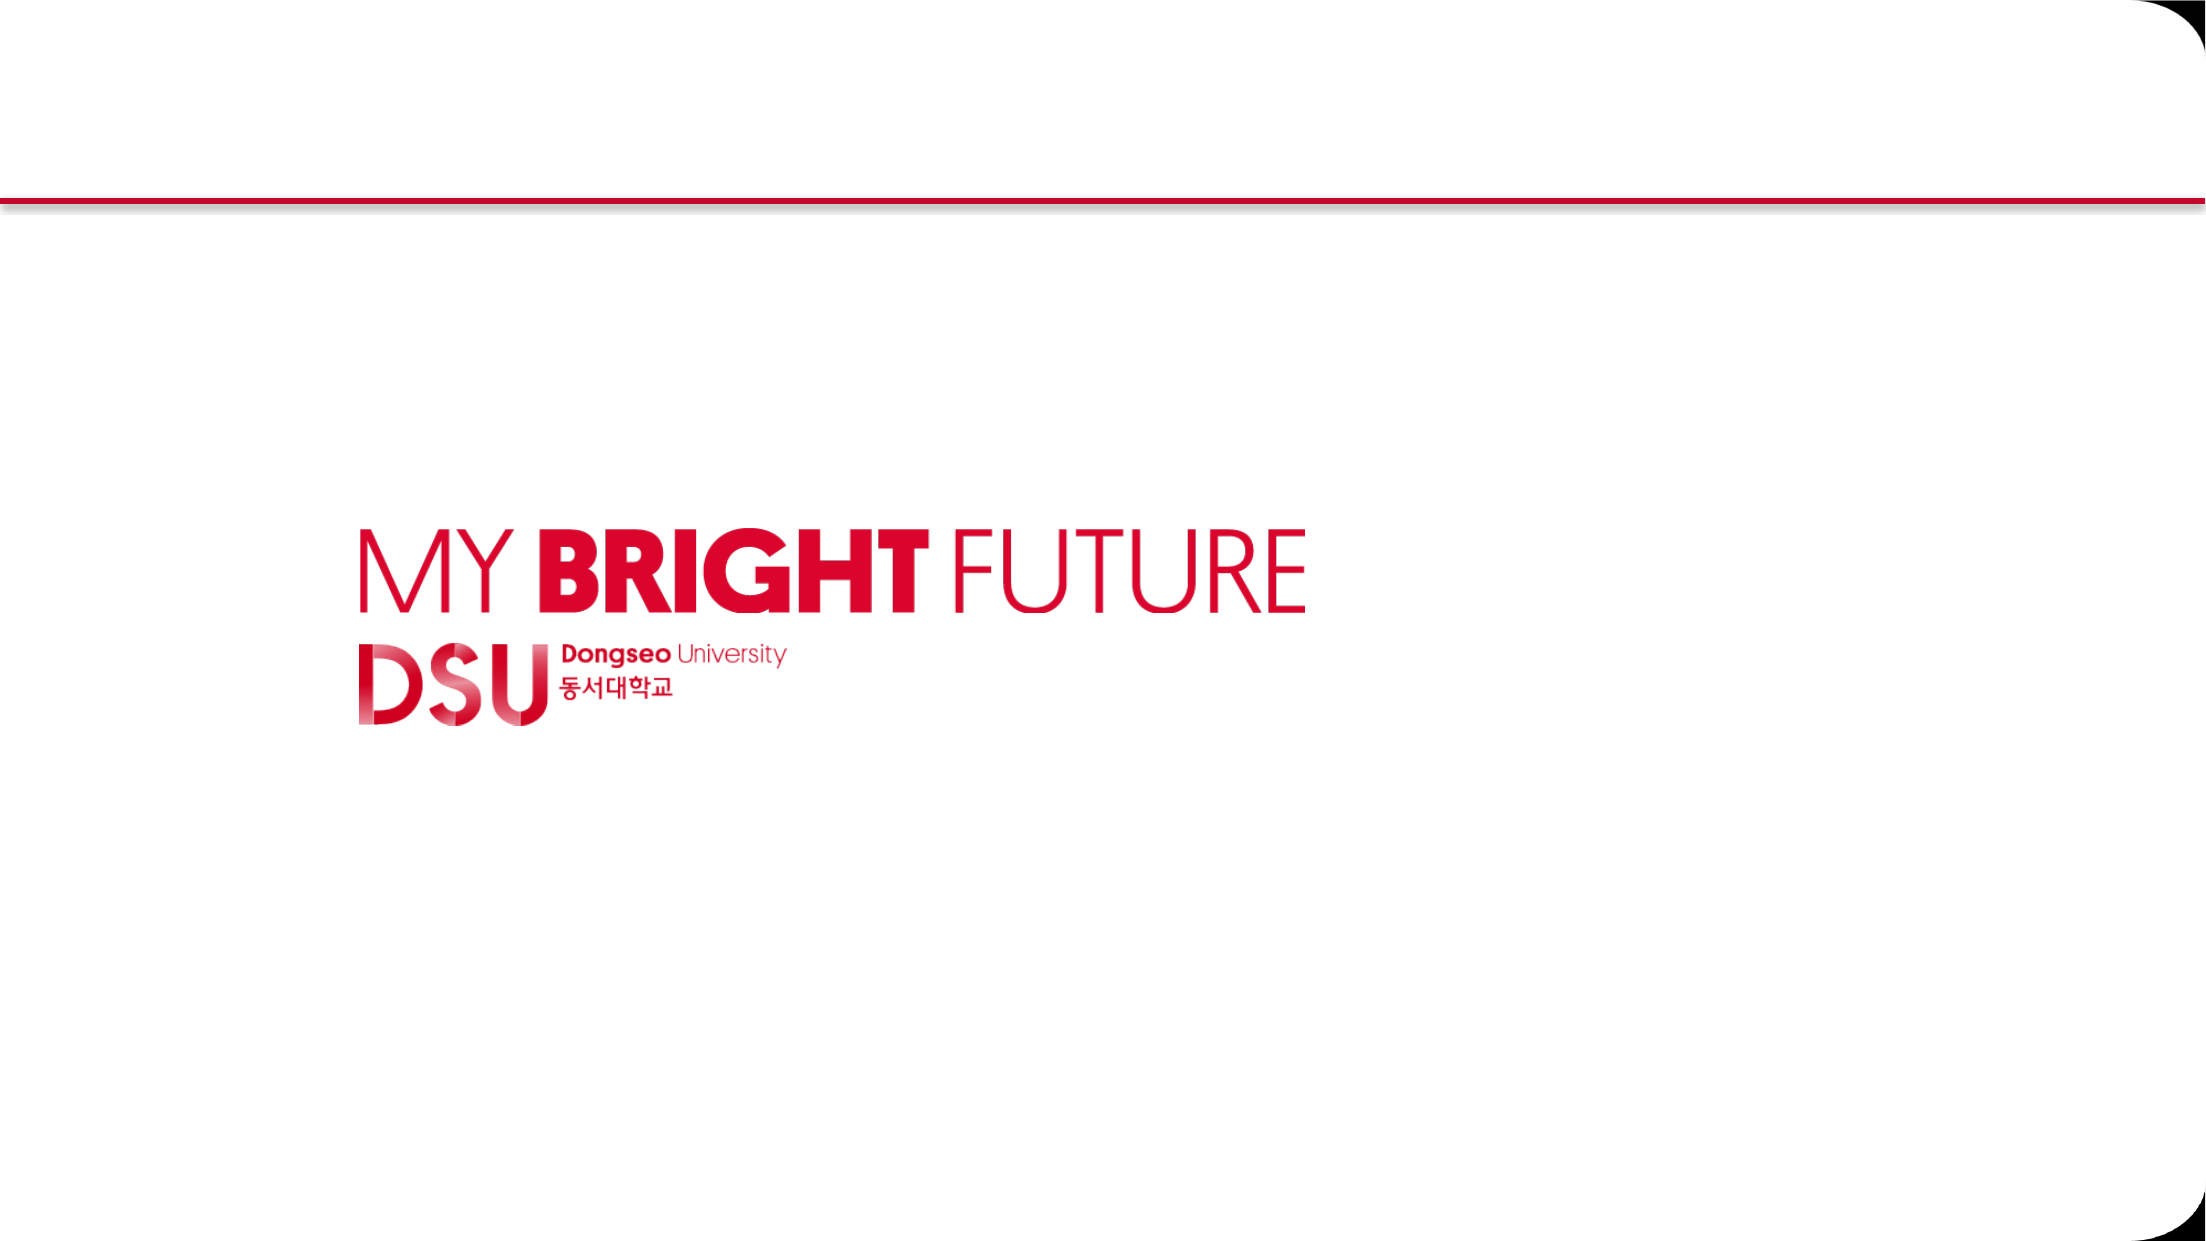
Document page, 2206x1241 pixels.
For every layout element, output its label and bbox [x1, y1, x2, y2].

picture [359, 643, 787, 726]
picture [2130, 1, 2205, 62]
picture [2127, 1179, 2206, 1241]
picture [358, 527, 1305, 614]
